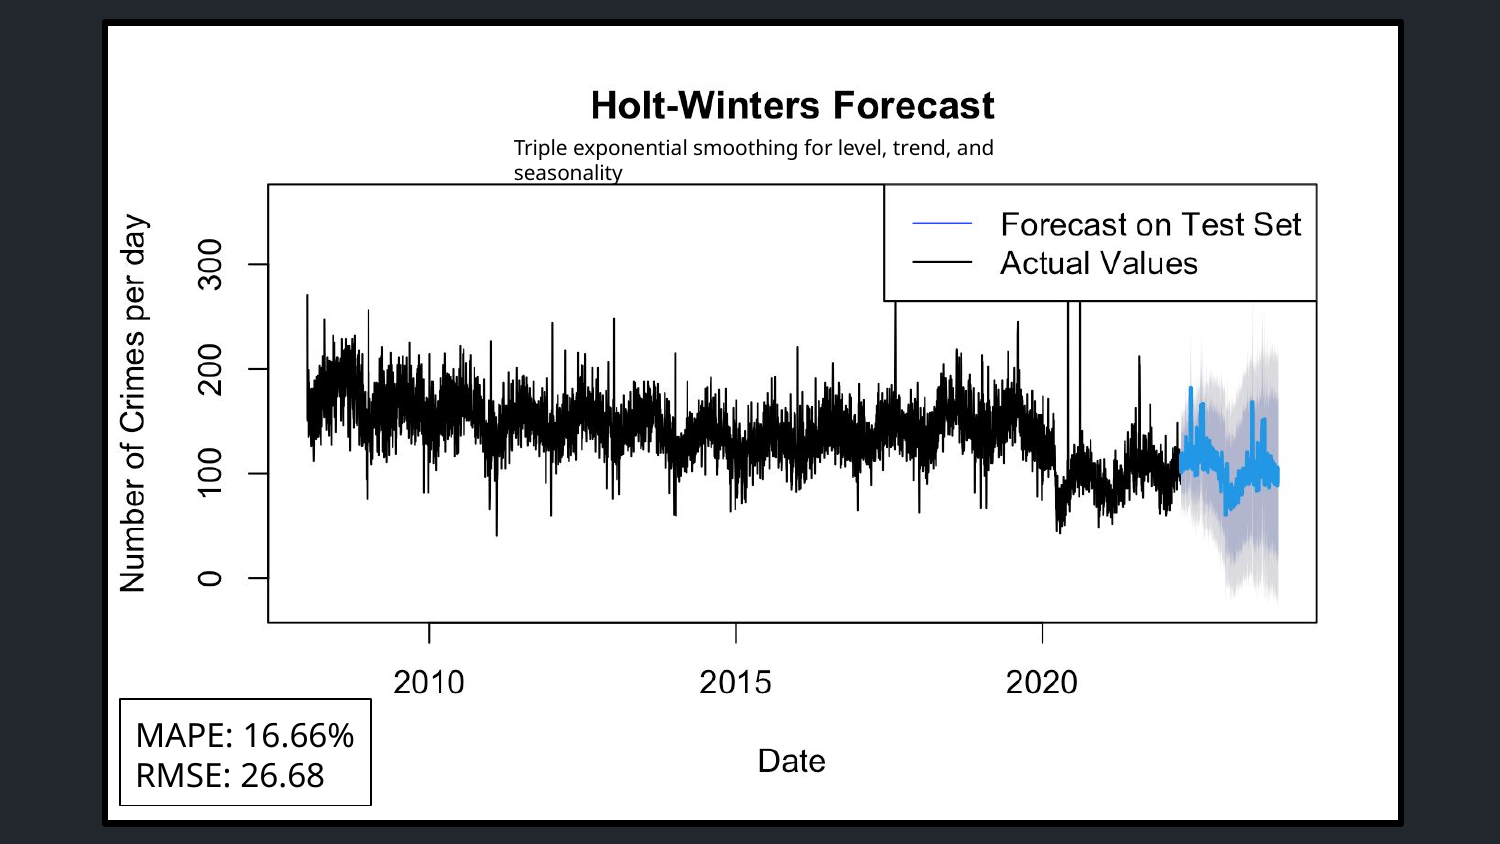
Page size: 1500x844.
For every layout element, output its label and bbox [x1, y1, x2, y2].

picture [107, 25, 1399, 821]
